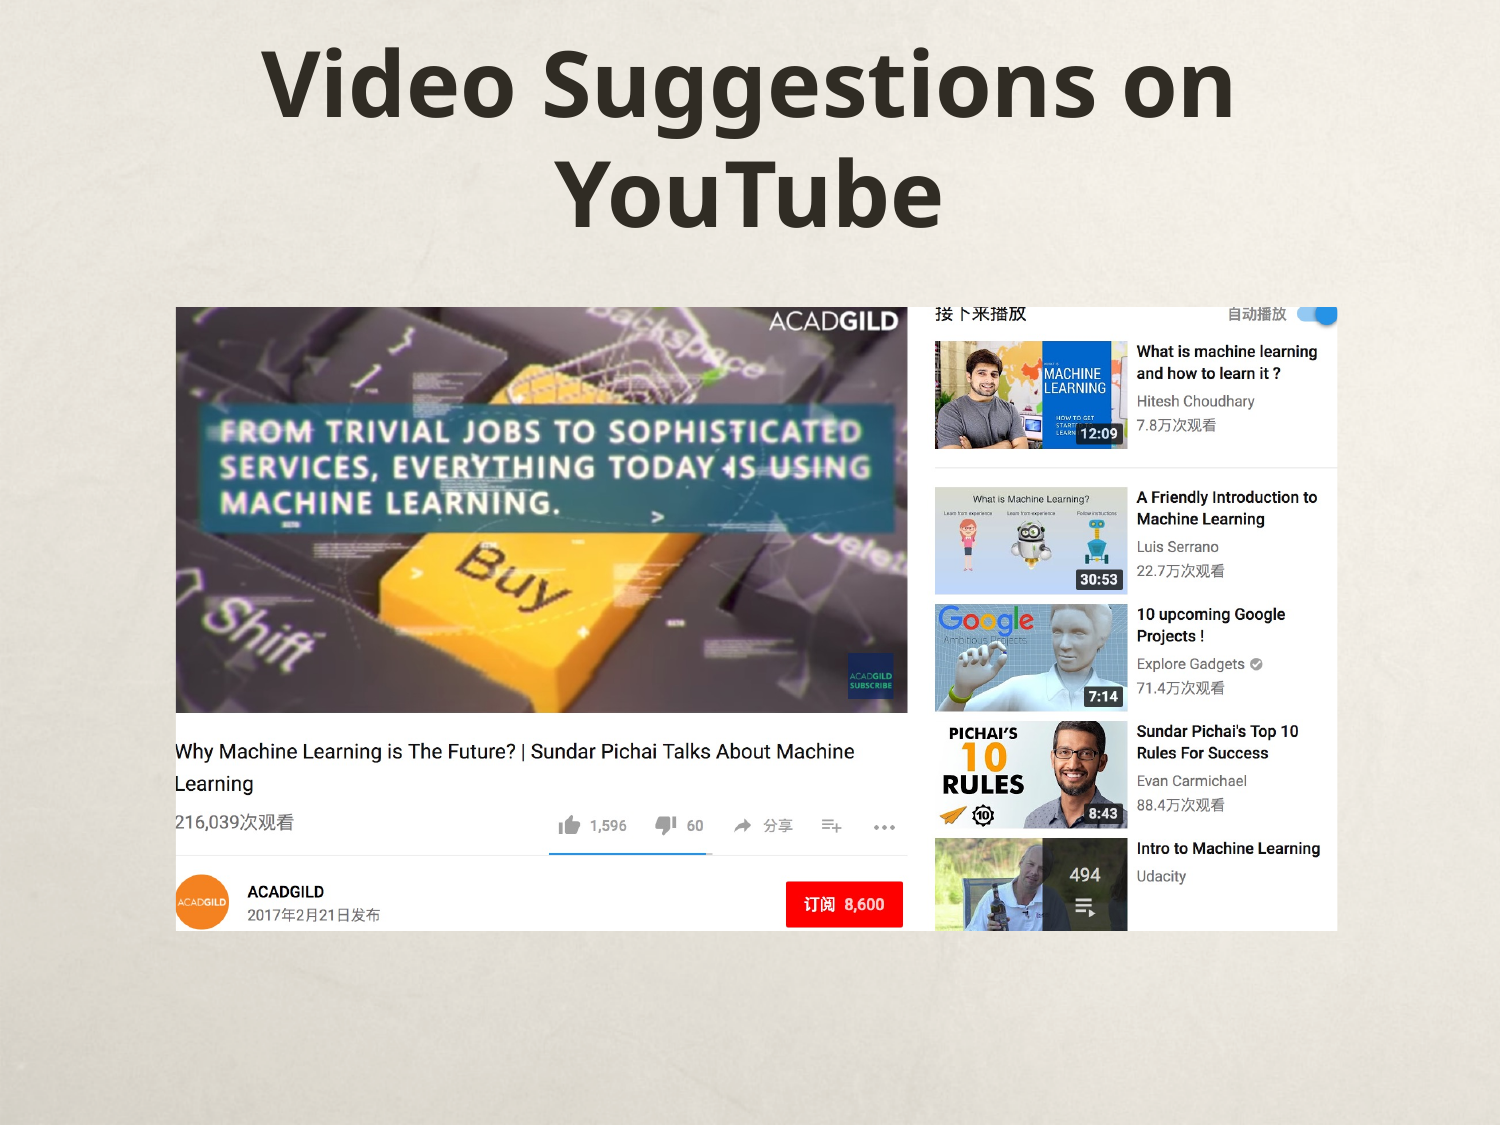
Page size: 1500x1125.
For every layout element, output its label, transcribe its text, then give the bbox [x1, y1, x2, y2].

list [174, 306, 1340, 932]
title Video Suggestions on YouTube [81, 15, 1419, 254]
